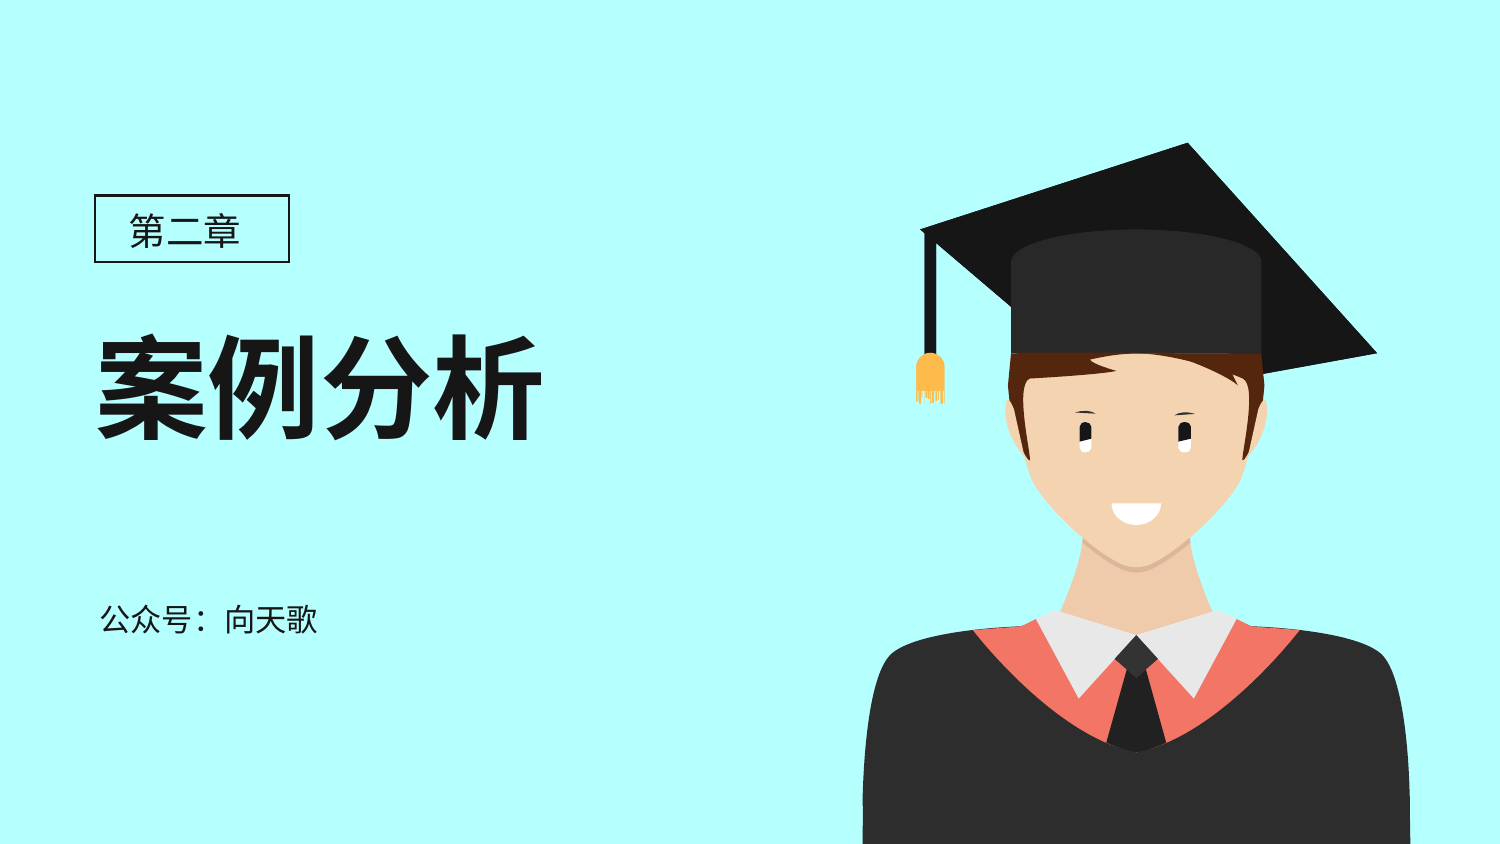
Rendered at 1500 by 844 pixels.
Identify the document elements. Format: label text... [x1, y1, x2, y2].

text_box 第二章 [114, 200, 270, 260]
text_box [0, 0, 1500, 844]
text_box [94, 194, 290, 263]
text_box 案例分析 [80, 310, 747, 461]
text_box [862, 142, 1411, 844]
text_box 公众号：向天歌 [84, 592, 438, 646]
